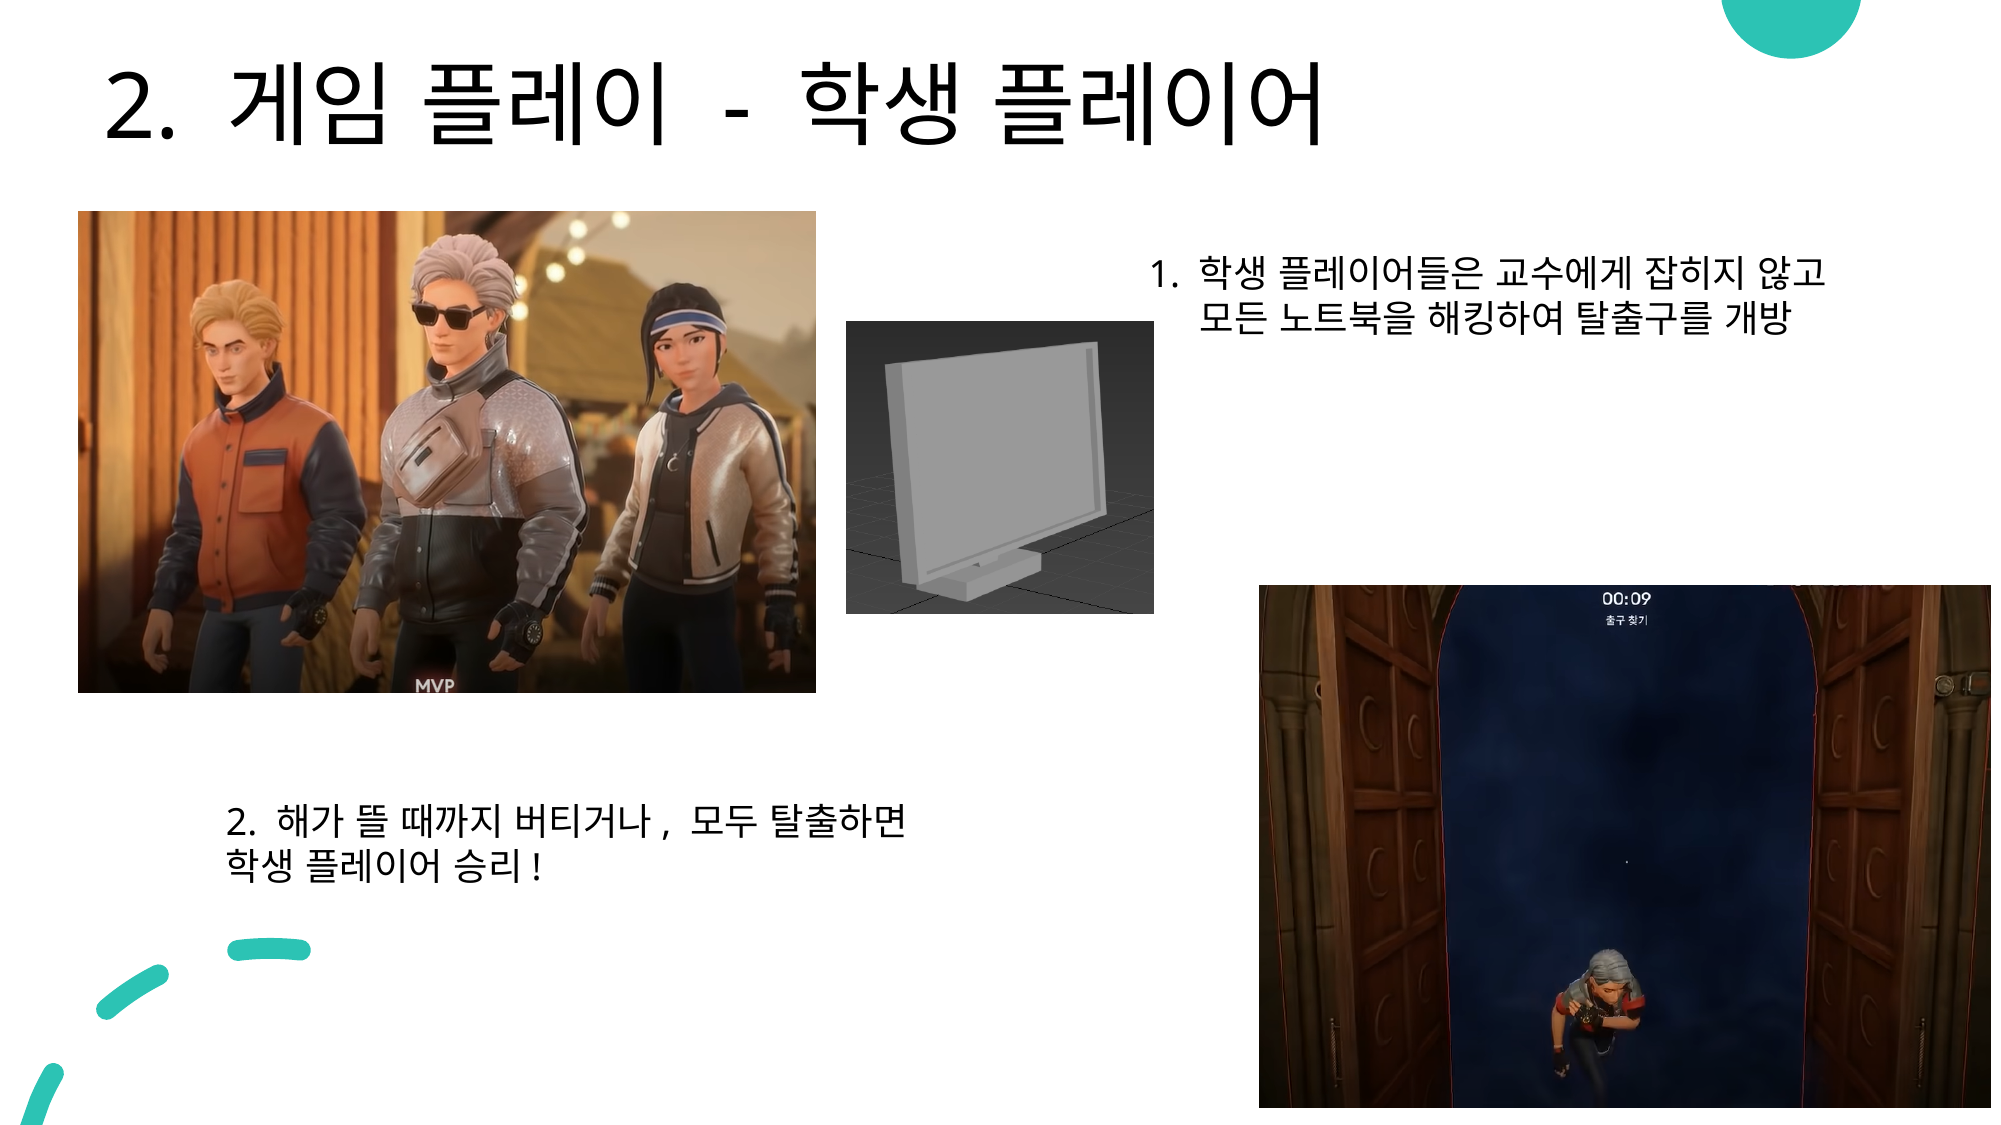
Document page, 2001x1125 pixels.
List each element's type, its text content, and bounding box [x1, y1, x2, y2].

text_box 1. 학생 플레이어들은 교수에게 잡히지 않고 모든 노트북을 해킹하여 탈출구를 개방 [1133, 242, 1912, 348]
text_box 2. 해가 뜰 때까지 버티거나, 모두 탈출하면 학생 플레이어 승리! [211, 790, 989, 895]
picture [77, 211, 816, 693]
title 2. 게임 플레이 - 학생 플레이어 [88, 0, 1759, 218]
picture [845, 321, 1154, 614]
picture [1259, 585, 1991, 1108]
